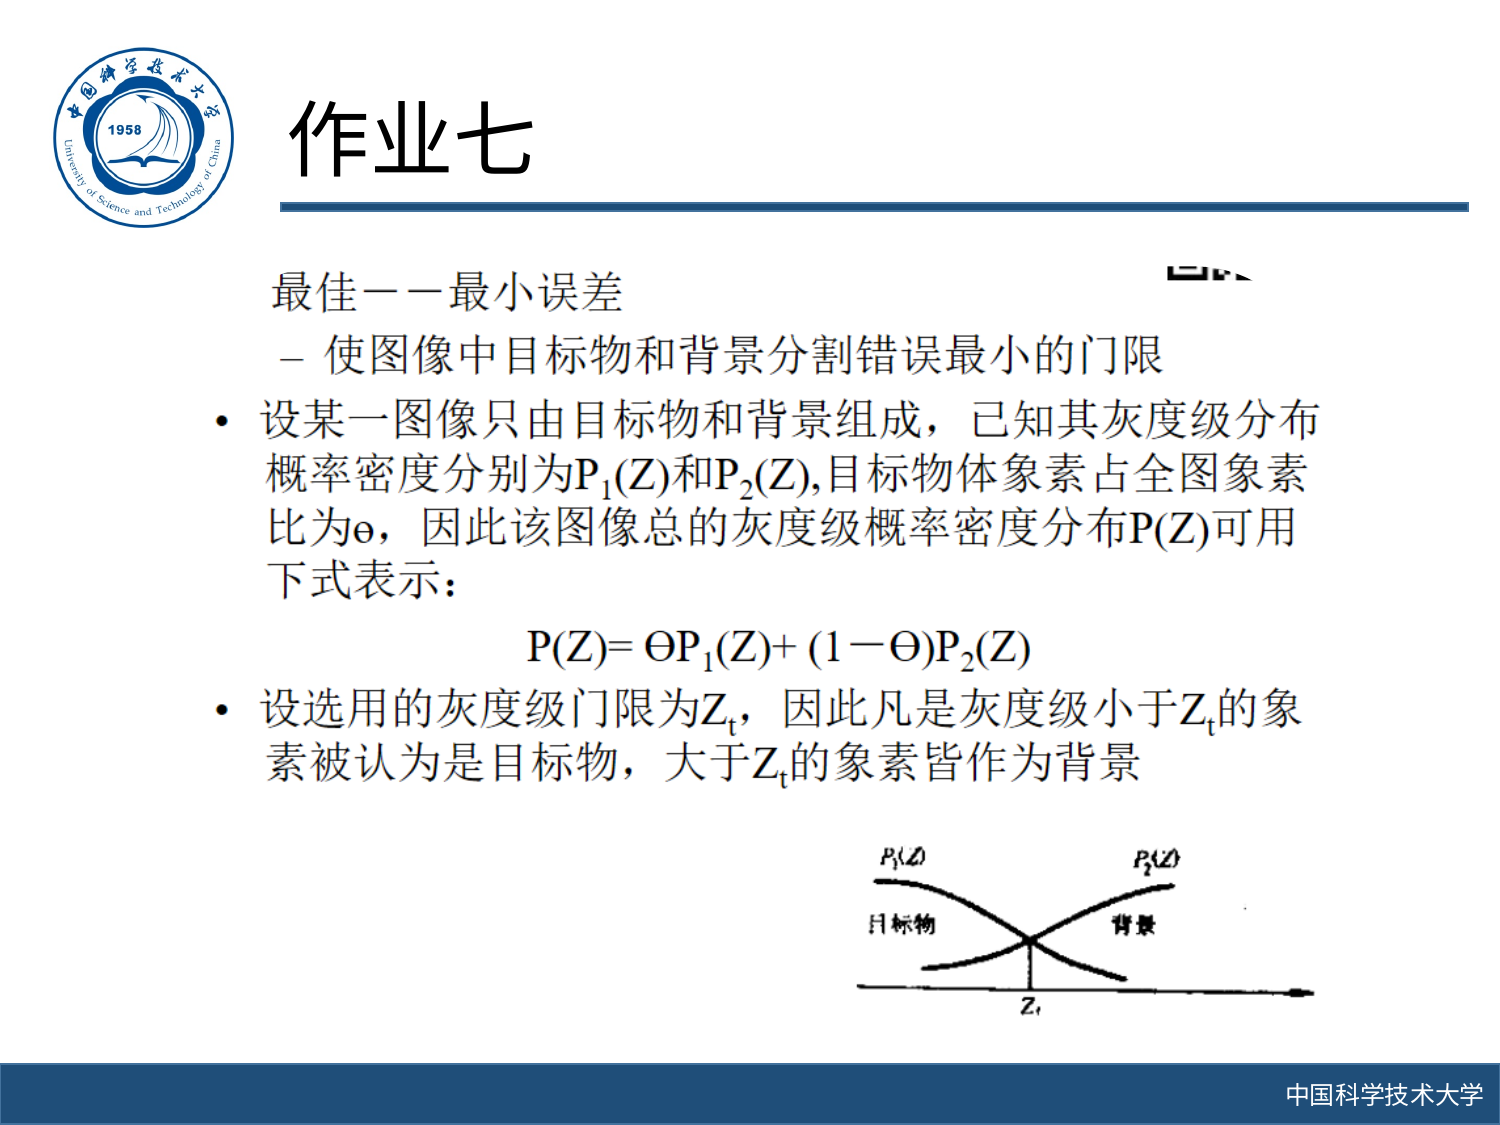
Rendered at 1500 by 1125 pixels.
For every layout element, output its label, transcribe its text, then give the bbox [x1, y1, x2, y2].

picture [49, 39, 234, 228]
title 作业七 [271, 45, 1469, 242]
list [199, 266, 1321, 1021]
